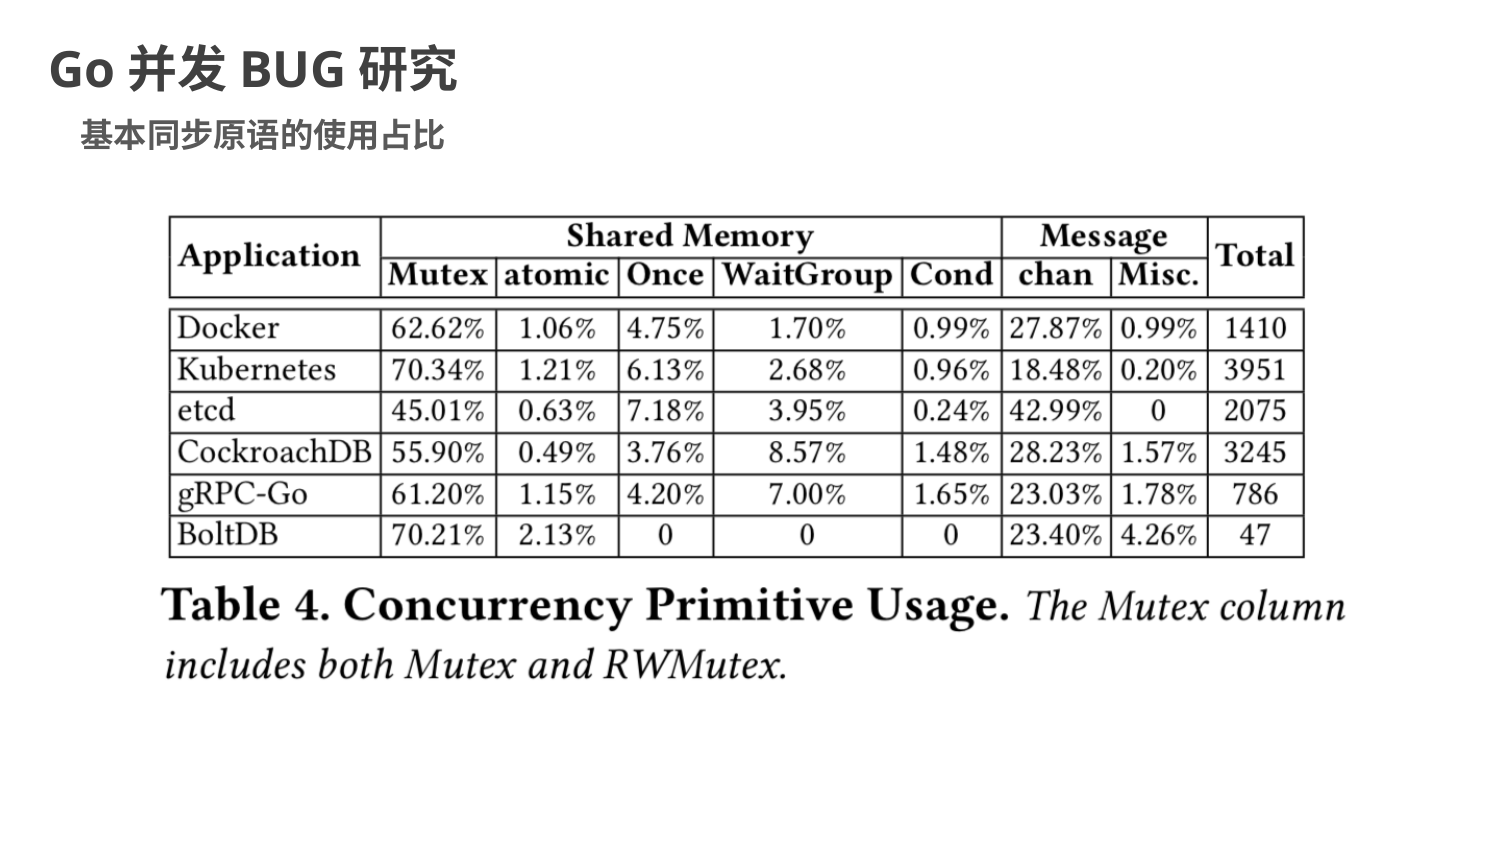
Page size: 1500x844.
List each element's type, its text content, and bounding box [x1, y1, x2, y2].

text_box 基本同步原语的使用占比 [64, 106, 519, 163]
picture [140, 177, 1409, 726]
text_box Go并发BUG研究 [32, 29, 567, 106]
